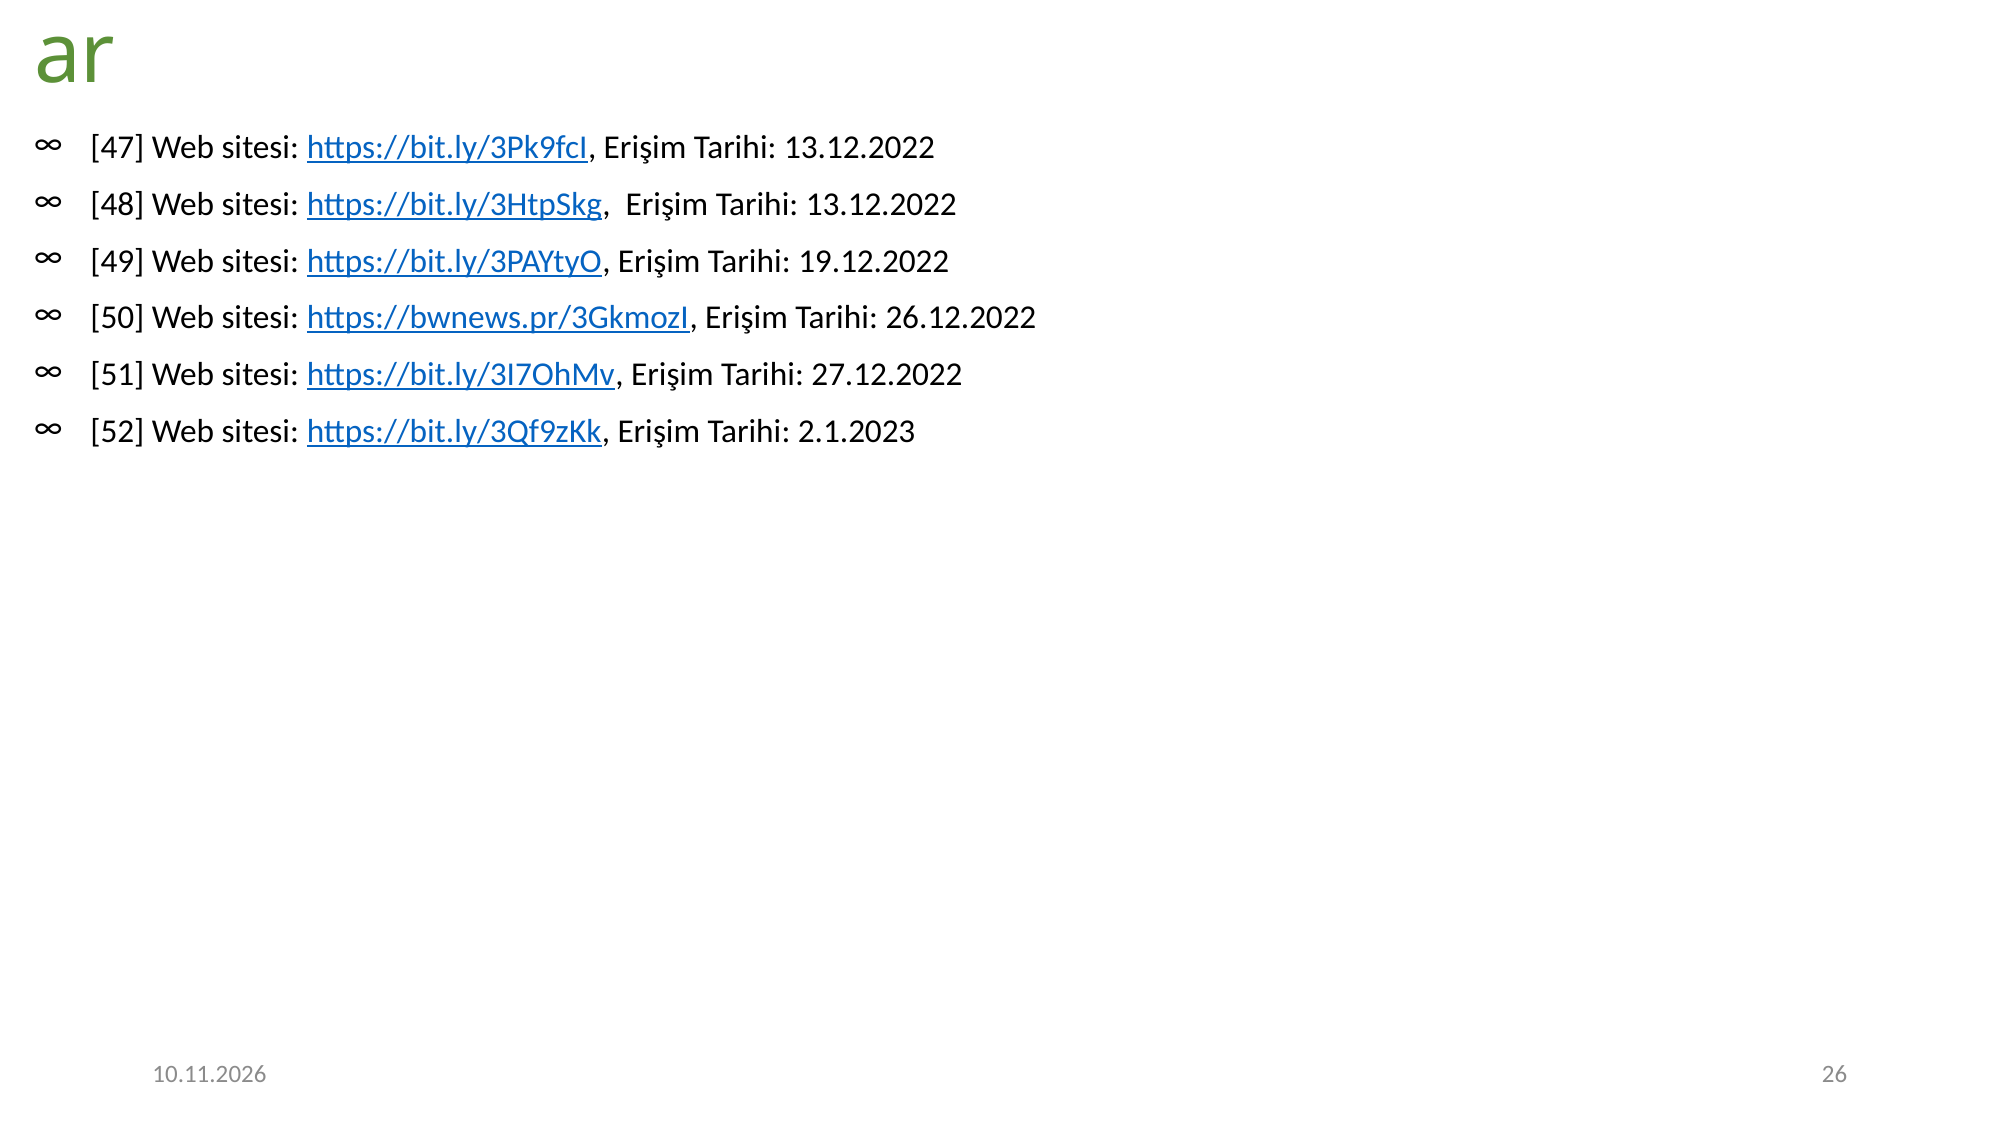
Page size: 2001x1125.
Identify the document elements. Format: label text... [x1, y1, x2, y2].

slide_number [137, 1042, 588, 1103]
title Referanslar [19, 11, 448, 108]
subtitle [47] Web sitesi: https://bit.ly/3Pk9fcI, Erişim Tarihi: 13.12.2022 [48] Web sitesi: https://bit.ly/3HtpSkg, Erişim Tarihi: 13.12.2022 [49] Web sitesi: https://bit.ly/3PAYtyO, Erişim Tarihi: 19.12.2022 [50] Web sitesi: https://bwnews.pr/3GkmozI, Erişim Tarihi: 26.12.2022 [51] Web sitesi: https://bit.ly/3I7OhMv, Erişim Tarihi: 27.12.2022 [52] Web sitesi: https://bit.ly/3Qf9zKk, Erişim Tarihi: 2.1.2023 [19, 122, 2000, 1043]
slide_number 26 [1412, 1042, 1863, 1103]
